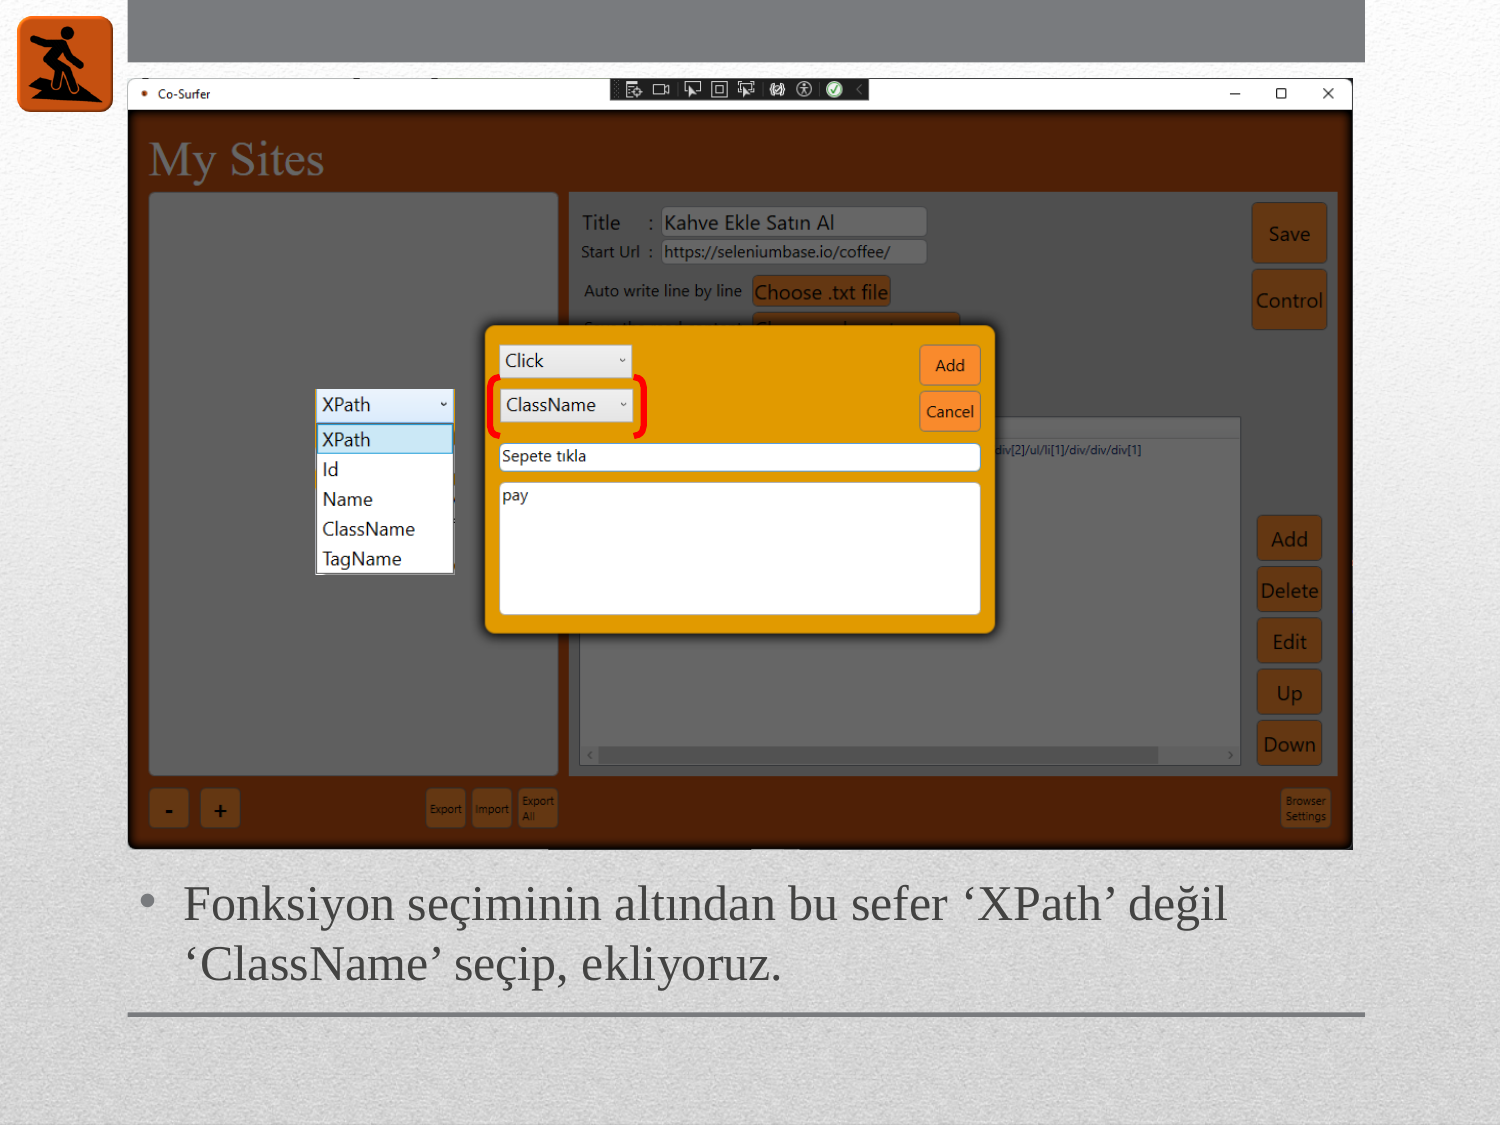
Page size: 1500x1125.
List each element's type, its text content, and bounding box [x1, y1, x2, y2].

picture [126, 77, 1354, 850]
list Fonksiyon seçiminin altından bu sefer ‘XPath’ değil ‘ClassName’ seçip, ekliyoruz. [123, 849, 1365, 1012]
picture [16, 16, 113, 113]
